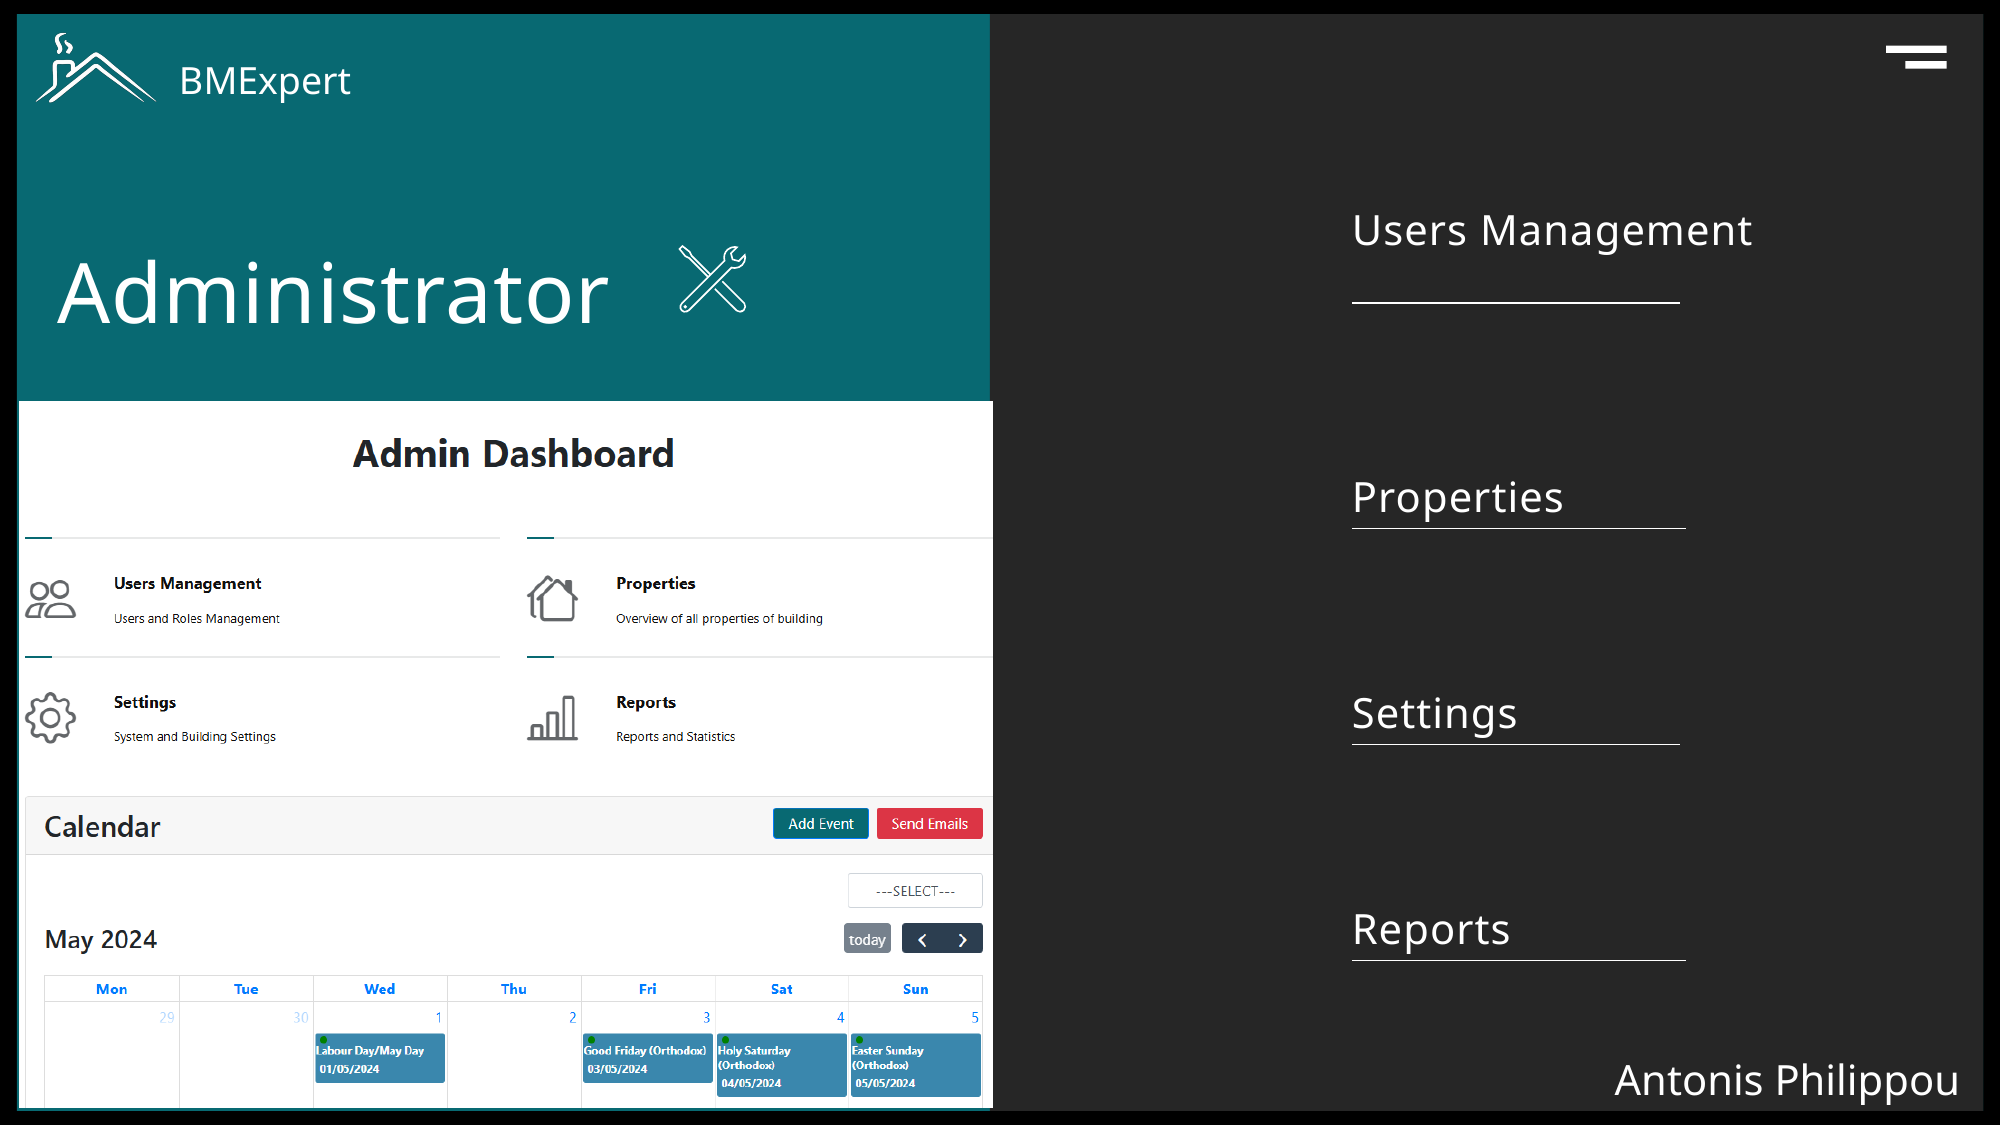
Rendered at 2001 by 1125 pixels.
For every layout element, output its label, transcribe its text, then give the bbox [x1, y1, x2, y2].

text_box Antonis Philippou [1599, 1046, 1976, 1112]
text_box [1337, 679, 1681, 746]
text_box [678, 244, 747, 313]
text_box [1337, 895, 1687, 962]
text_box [1337, 196, 1772, 313]
picture [18, 0, 179, 144]
text_box Administrator [42, 232, 701, 348]
text_box BMExpert [179, 49, 450, 109]
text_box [1337, 463, 1687, 529]
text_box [1886, 45, 1947, 69]
picture [18, 401, 993, 1108]
